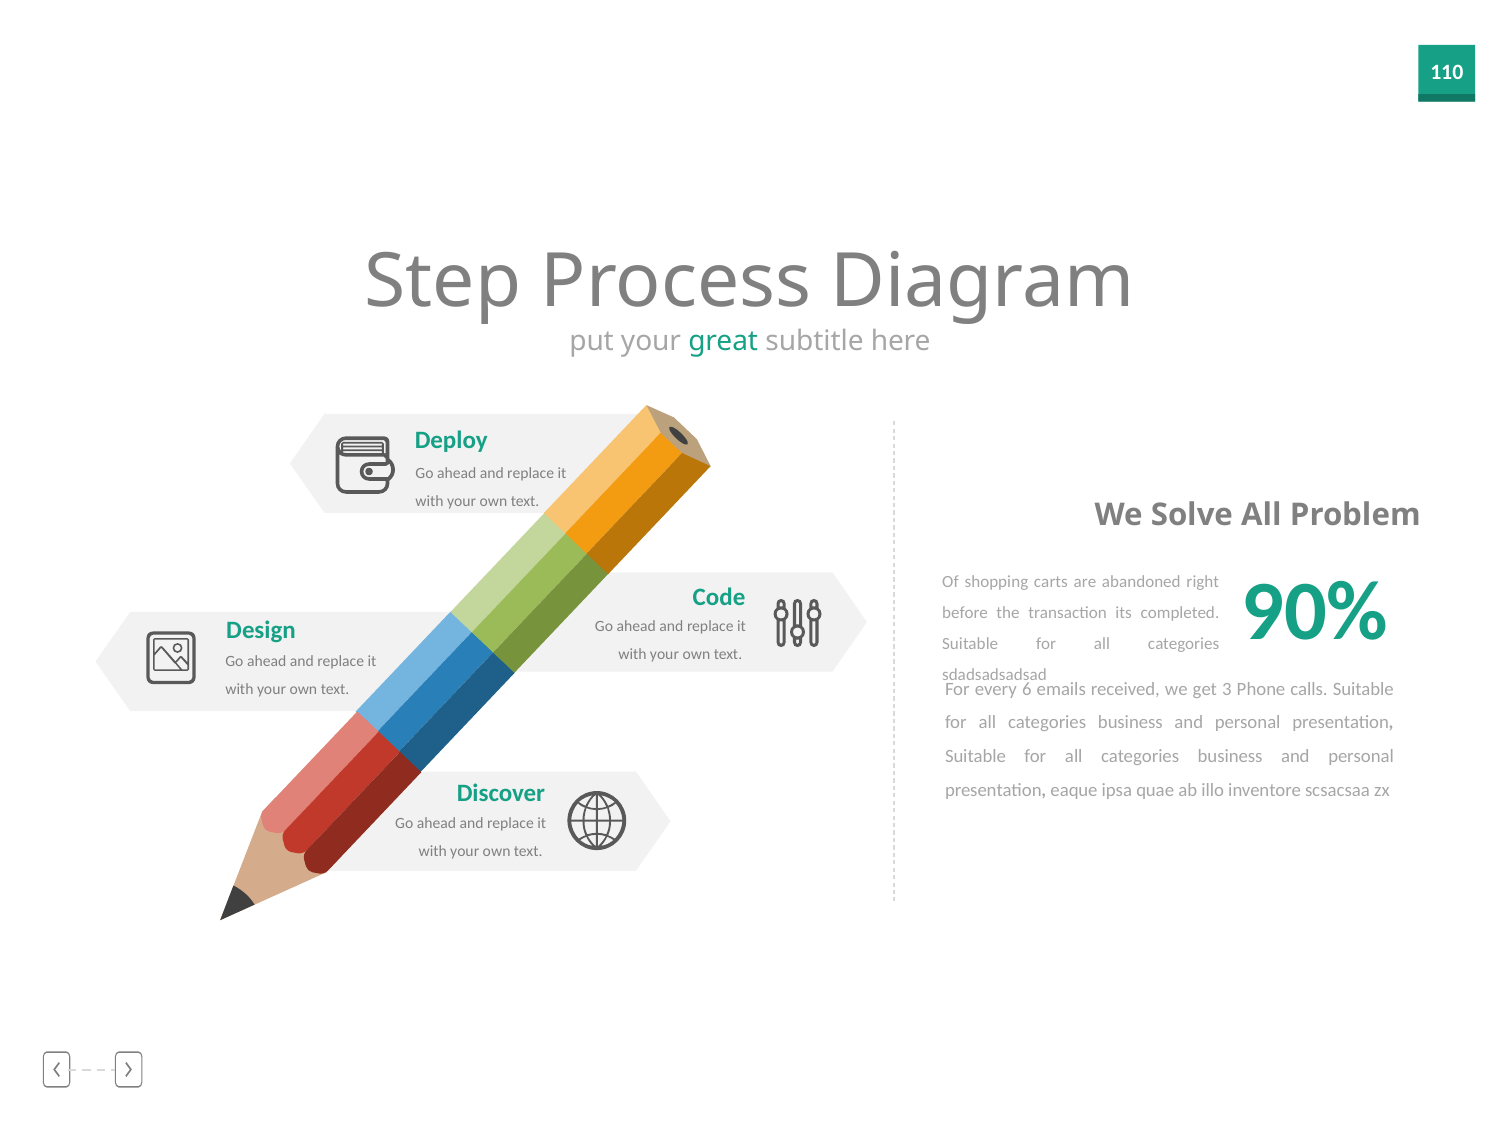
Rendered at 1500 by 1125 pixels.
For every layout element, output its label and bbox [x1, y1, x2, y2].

text_box [927, 547, 1409, 808]
text_box [350, 224, 1150, 364]
text_box [95, 413, 867, 737]
text_box [181, 768, 671, 876]
text_box [1079, 486, 1436, 539]
